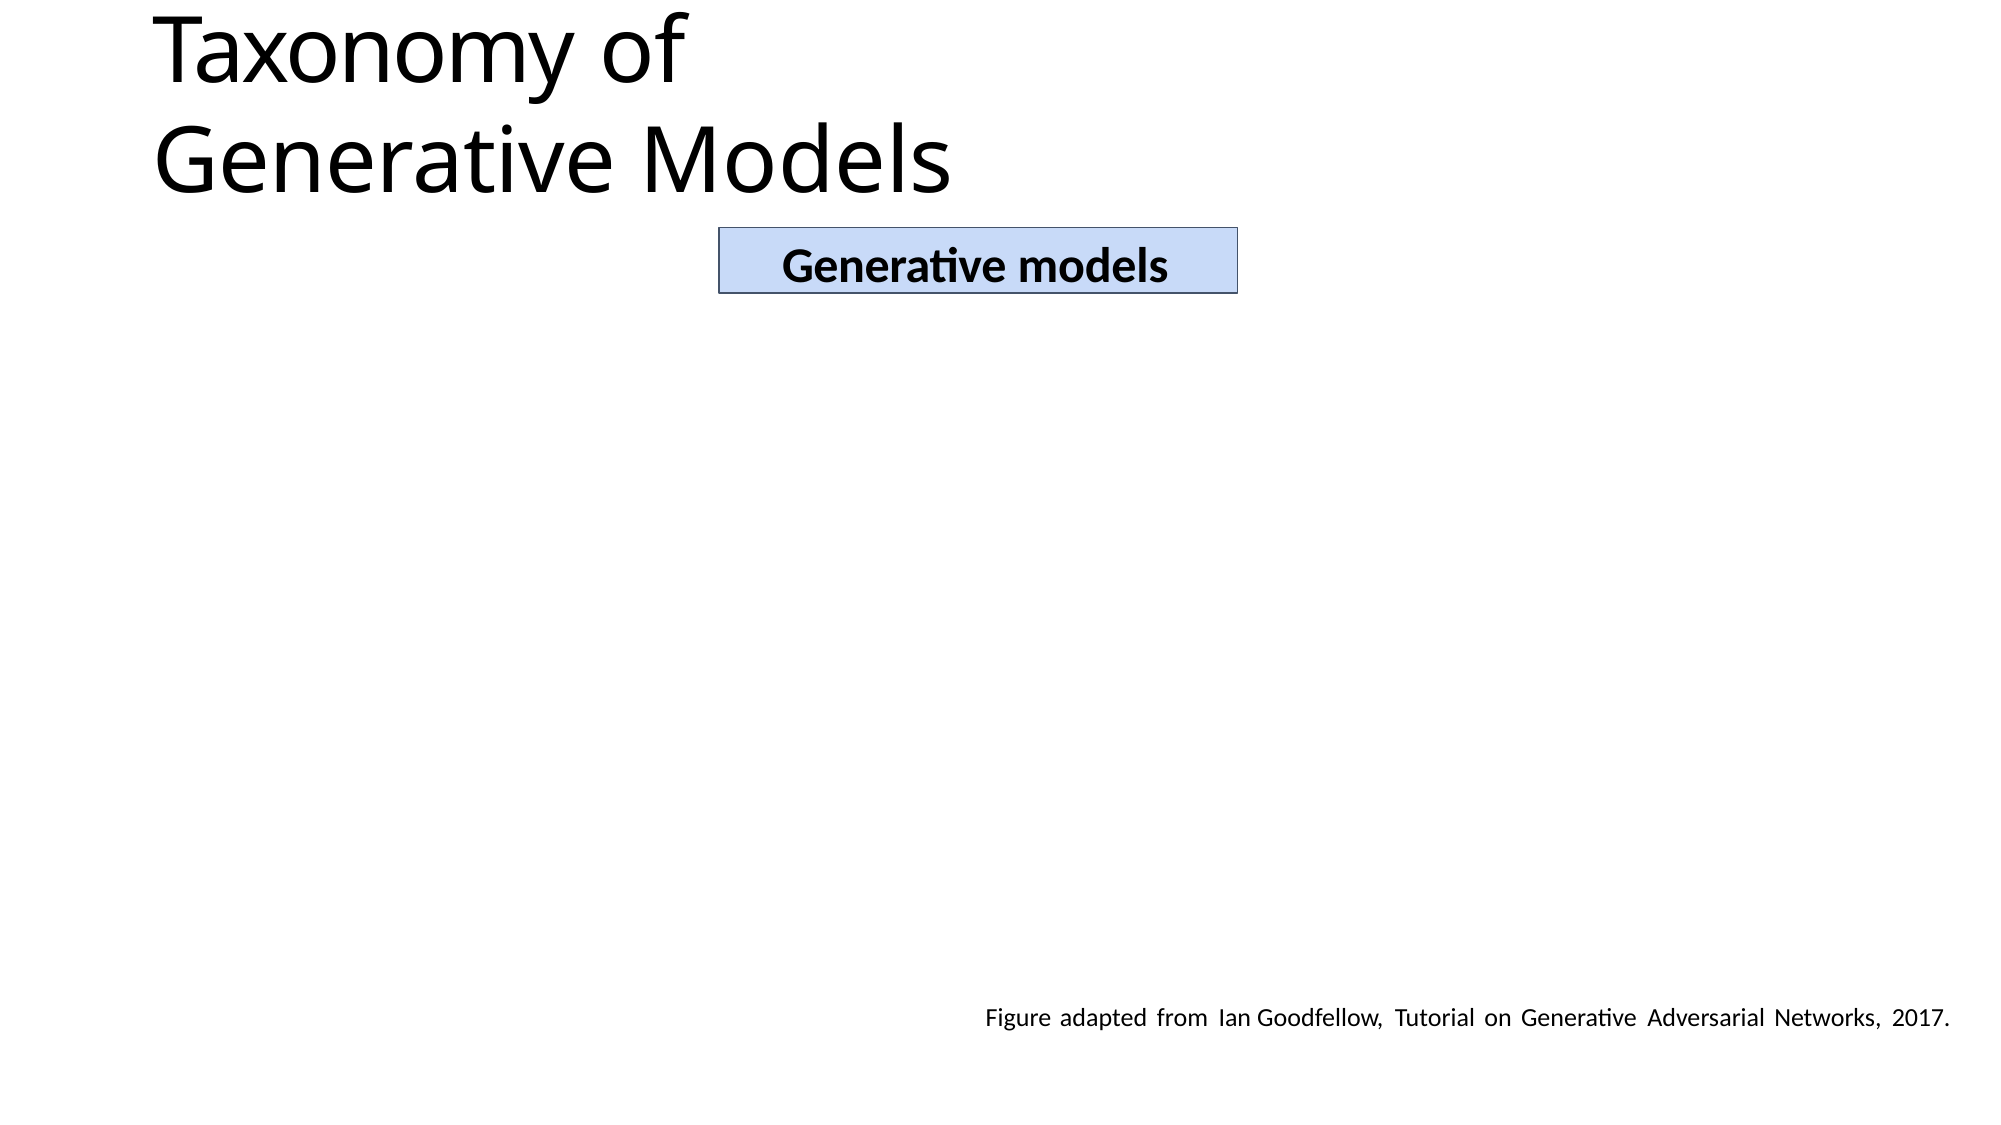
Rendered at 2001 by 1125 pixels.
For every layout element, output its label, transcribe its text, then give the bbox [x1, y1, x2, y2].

text_box Generative models [719, 227, 1238, 293]
text_box Figure adapted from Ian Goodfellow, Tutorial on Generative Adversarial Networks, 2017. [983, 998, 1967, 1033]
title Taxonomy of Generative Models [150, 0, 1031, 212]
